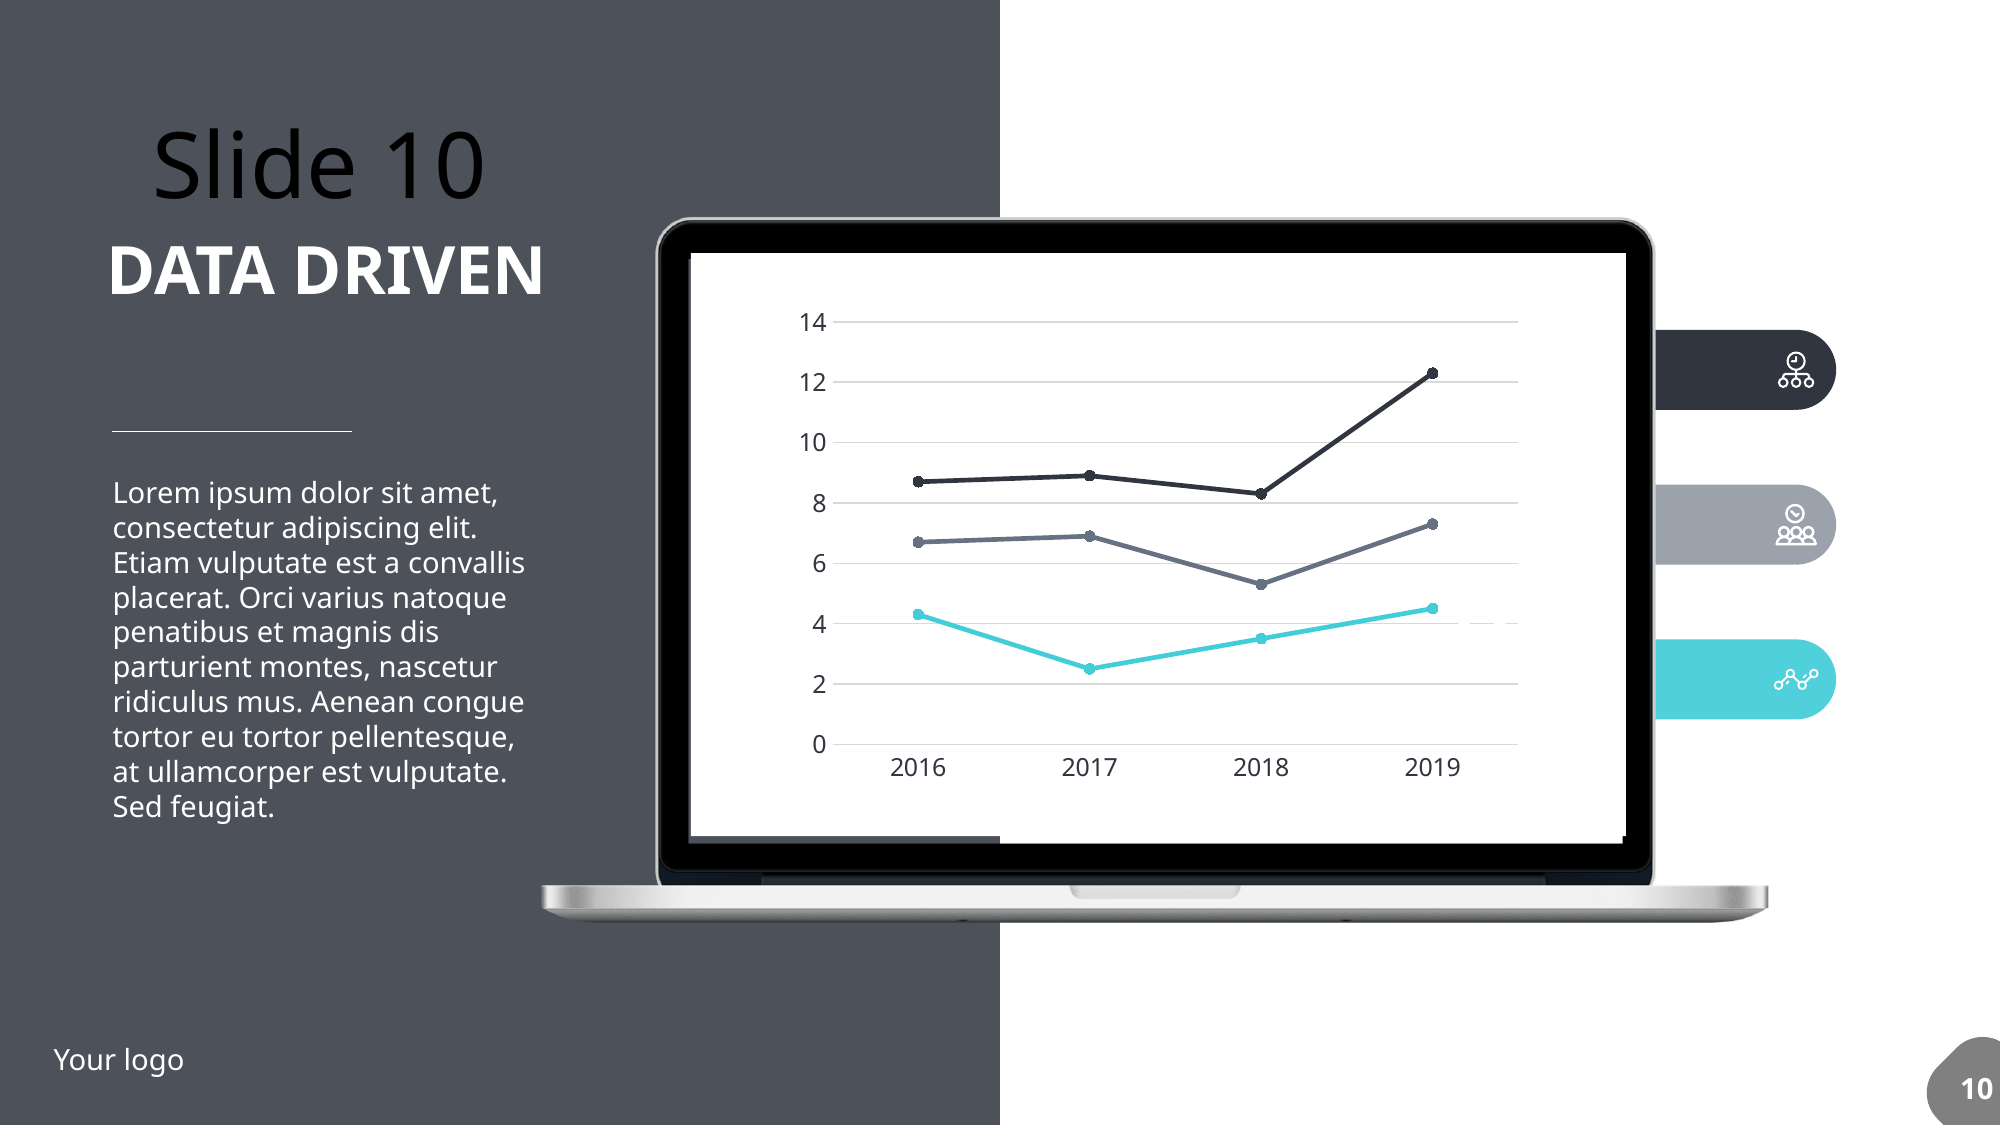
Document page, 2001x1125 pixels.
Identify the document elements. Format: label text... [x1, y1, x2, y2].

text_box Lorem ipsum dolor sit amet, consectetur adipiscing elit. Etiam vulputate est a convallis placerat. Orci varius natoque penatibus et magnis dis parturient montes, nascetur ridiculus mus. Aenean congue tortor eu tortor pellentesque, at ullamcorper est vulputate. Sed feugiat. [112, 473, 418, 824]
text_box Your logo [53, 1040, 185, 1076]
chart [783, 294, 1534, 795]
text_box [1456, 594, 1525, 627]
picture [418, 140, 1891, 1047]
text_box [0, 0, 1001, 1125]
title Slide 10 [137, 59, 1863, 278]
text_box DATA DRIVEN [106, 227, 418, 308]
text_box [1925, 1035, 2000, 1125]
text_box 10 [1945, 1063, 2000, 1113]
